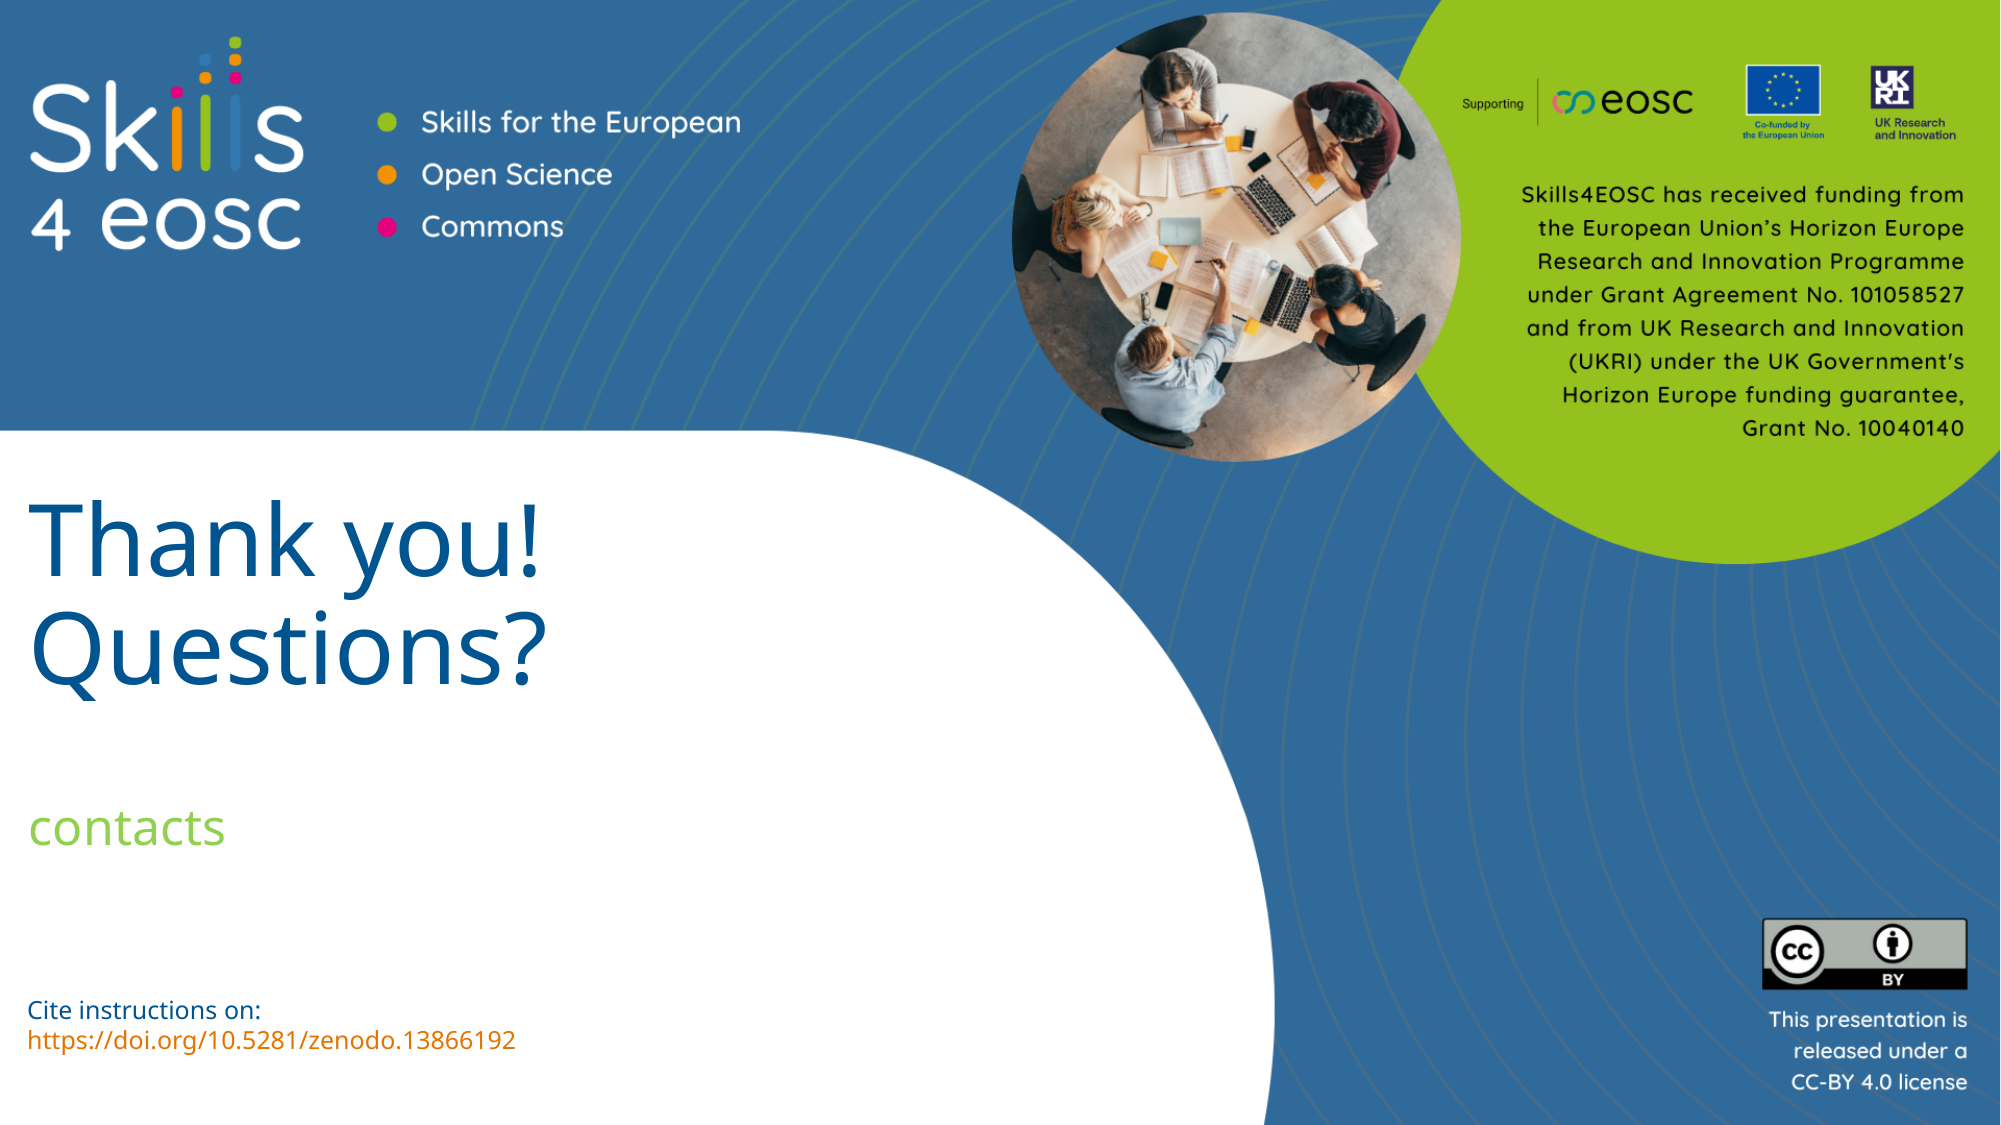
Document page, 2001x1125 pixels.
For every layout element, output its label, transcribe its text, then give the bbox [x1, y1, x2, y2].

list contacts [13, 795, 1024, 987]
title Thank you! Questions? [13, 482, 1024, 776]
text_box Cite instructions on: https://doi.org/10.5281/zenodo.13866192 [12, 987, 1125, 1062]
picture [0, 0, 2001, 1125]
